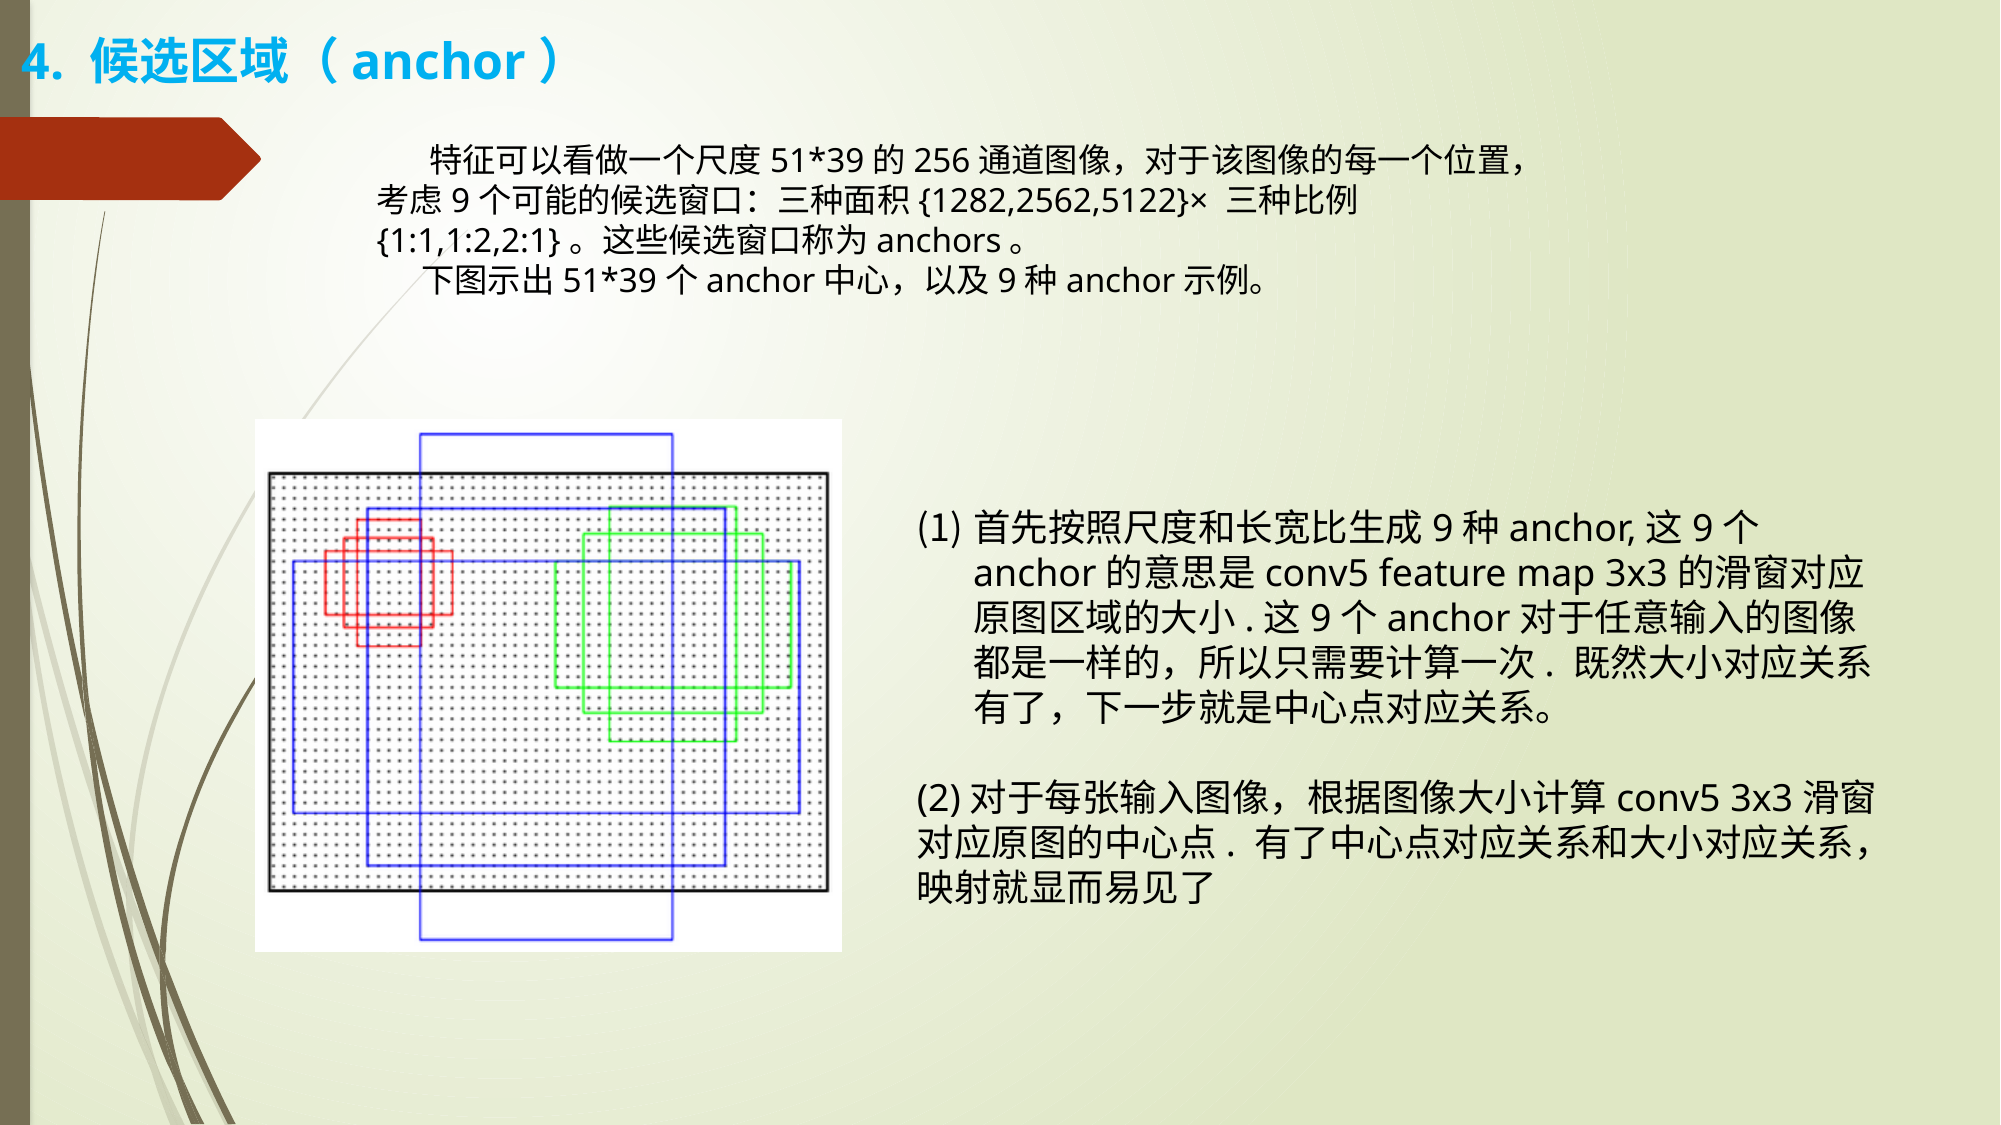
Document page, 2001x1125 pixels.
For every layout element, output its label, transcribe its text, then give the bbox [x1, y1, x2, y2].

picture [255, 418, 842, 953]
text_box 特征可以看做一个尺度51*39的256通道图像，对于该图像的每一个位置，考虑9个可能的候选窗口：三种面积{1282,2562,5122}× 三种比例{1:1,1:2,2:1}。这些候选窗口称为anchors。 下图示出51*39个anchor中心，以及9种anchor示例。 [361, 132, 1592, 307]
text_box 4. 候选区域（anchor） [7, 22, 604, 97]
text_box 首先按照尺度和长宽比生成9种anchor,这9个anchor的意思是conv5 feature map 3x3的滑窗对应原图区域的大小.这9个anchor对于任意输入的图像都是一样的，所以只需要计算一次. 既然大小对应关系有了，下一步就是中心点对应关系。 (2)对于每张输入图像，根据图像大小计算conv5 3x3滑窗对应原图的中心点. 有了中心点对应关系和大小对应关系，映射就显而易见了 [902, 496, 1902, 916]
